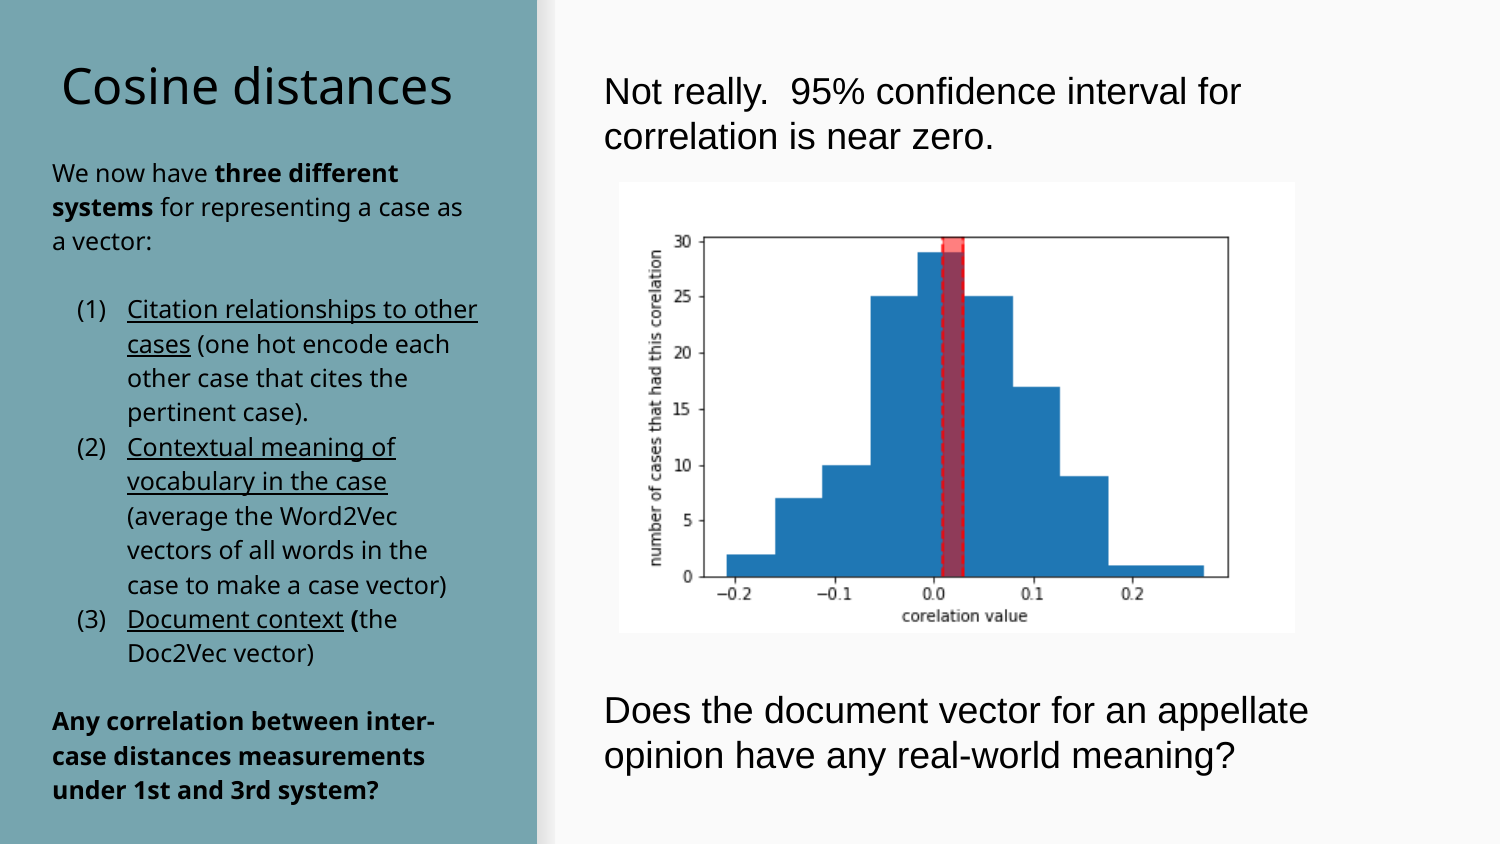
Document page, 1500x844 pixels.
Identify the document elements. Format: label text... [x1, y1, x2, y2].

text_box Does the document vector for an appellate opinion have any real-world meaning? [588, 670, 1404, 780]
picture [618, 182, 1295, 633]
list We now have three different systems for representing a case as a vector: Citation relationships to other cases (one hot encode each other case that cites the pertinent case). Contextual meaning of vocabulary in the case (average the Word2Vec vectors of all words in the case to make a case vector) Document context (the Doc2Vec vector) Any correlation between inter-case distances measurements under 1st and 3rd system? [37, 137, 498, 760]
text_box Not really. 95% confidence interval for correlation is near zero. [588, 52, 1404, 161]
title Cosine distances [46, 30, 507, 130]
